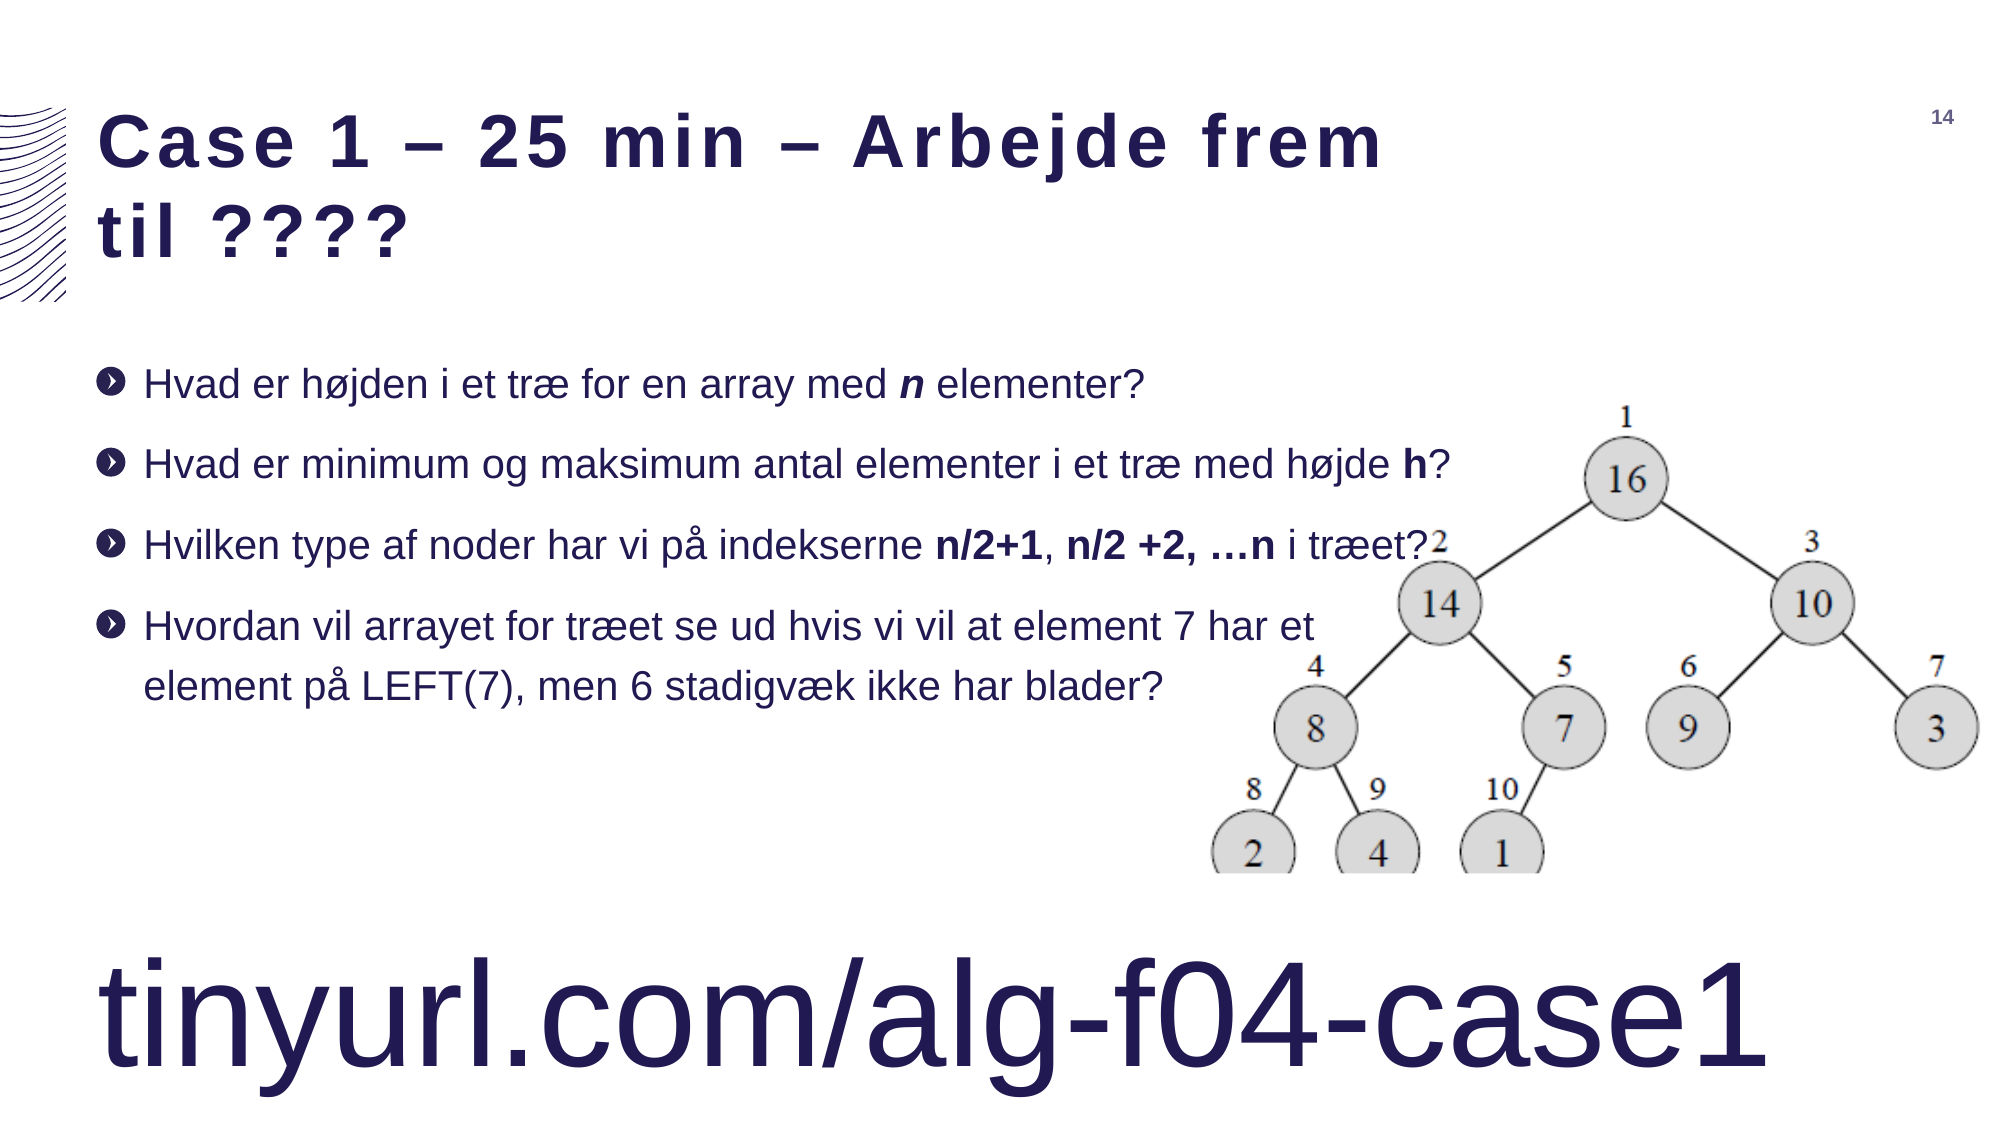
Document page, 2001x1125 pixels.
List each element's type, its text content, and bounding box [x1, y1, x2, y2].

text_box tinyurl.com/alg-f04-case1 [97, 873, 1862, 1108]
title Case 1 – 25 min – Arbejde frem til ???? [97, 60, 1645, 231]
picture [1182, 395, 2000, 905]
list Hvad er højden i et træ for en array med n elementer? Hvad er minimum og maksimum antal elementer i et træ med højde h? Hvilken type af noder har vi på indekserne n/2+1, n/2 +2, …n i træet? Hvordan vil arrayet for træet se ud hvis vi vil at element 7 har et element på LEFT(7), men 6 stadigvæk ikke har blader? [96, 338, 1465, 848]
slide_number 14 [1860, 97, 1954, 135]
